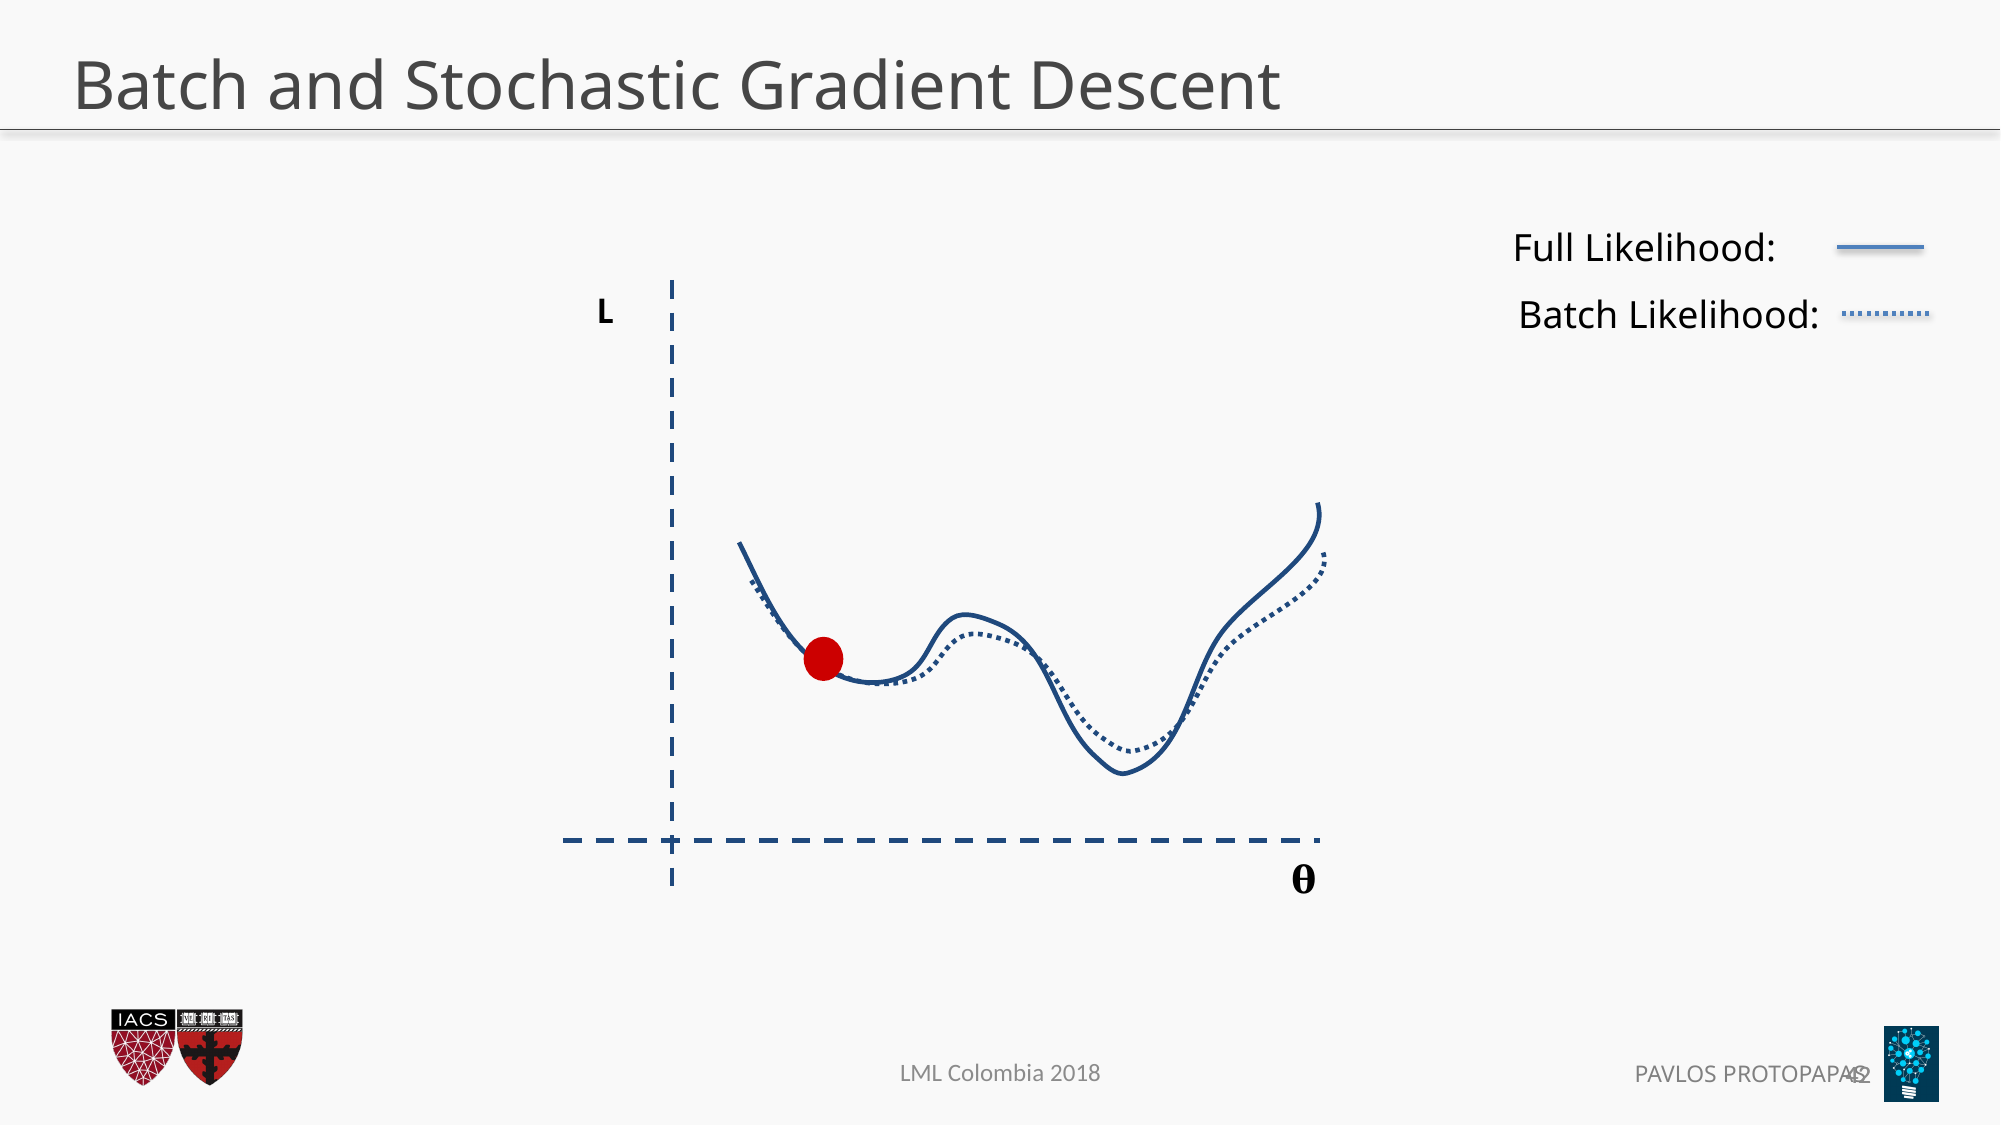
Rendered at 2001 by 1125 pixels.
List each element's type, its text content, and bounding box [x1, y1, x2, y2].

picture [1903, 1086, 1915, 1098]
slide_number 42 [1419, 1043, 1886, 1104]
picture [1905, 1049, 1913, 1058]
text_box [562, 270, 1365, 946]
picture [109, 1009, 243, 1086]
title Batch and Stochastic Gradient Descent [57, 35, 1943, 162]
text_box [1499, 216, 1930, 345]
